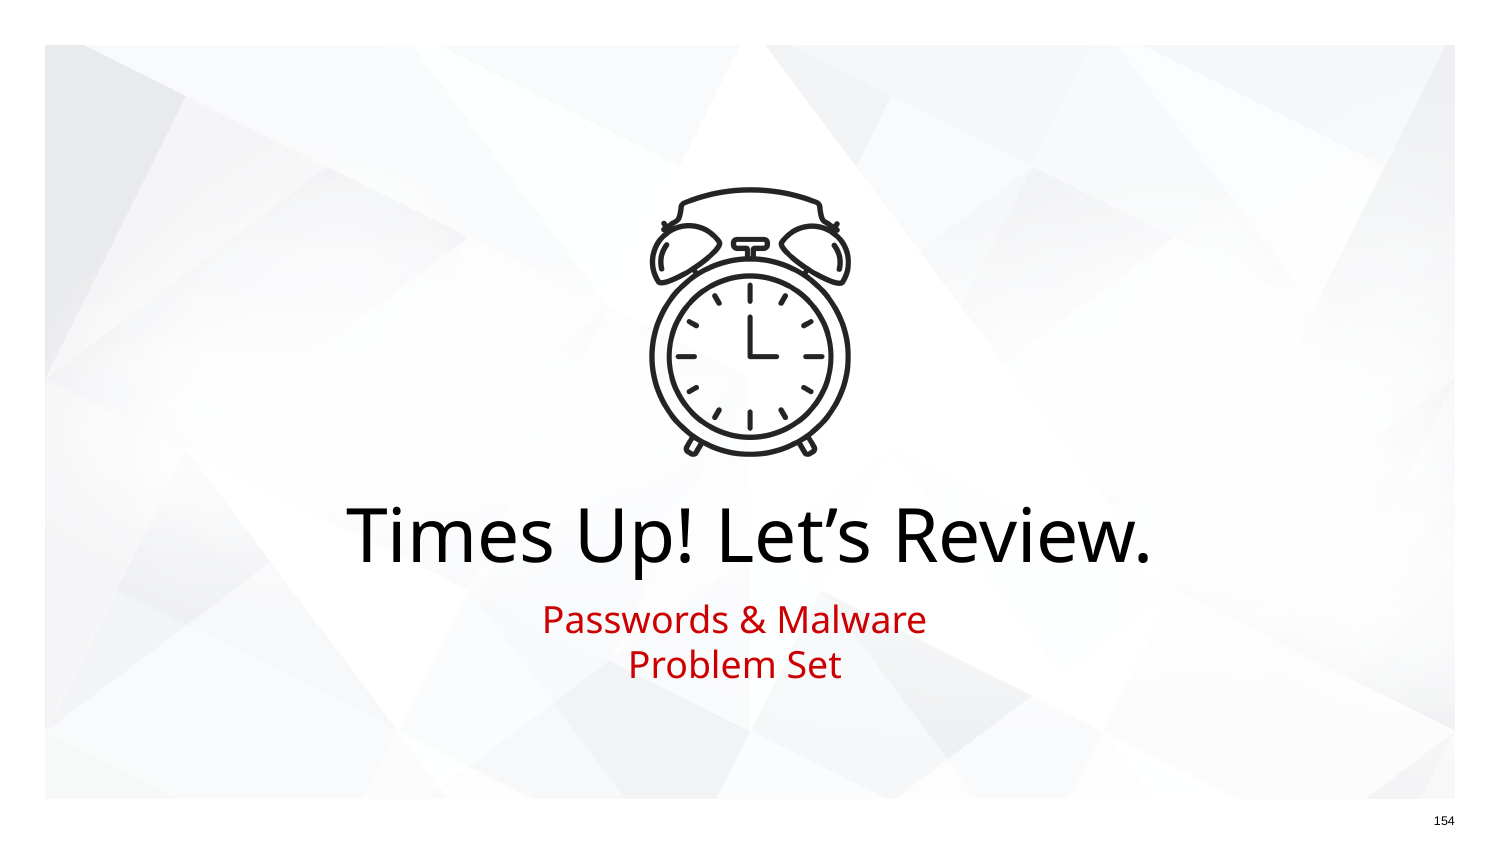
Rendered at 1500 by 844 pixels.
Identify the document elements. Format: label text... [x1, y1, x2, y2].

text_box Passwords & Malware Problem Set [452, 580, 1018, 710]
picture [45, 45, 1455, 799]
slide_number 154 [1412, 813, 1455, 831]
